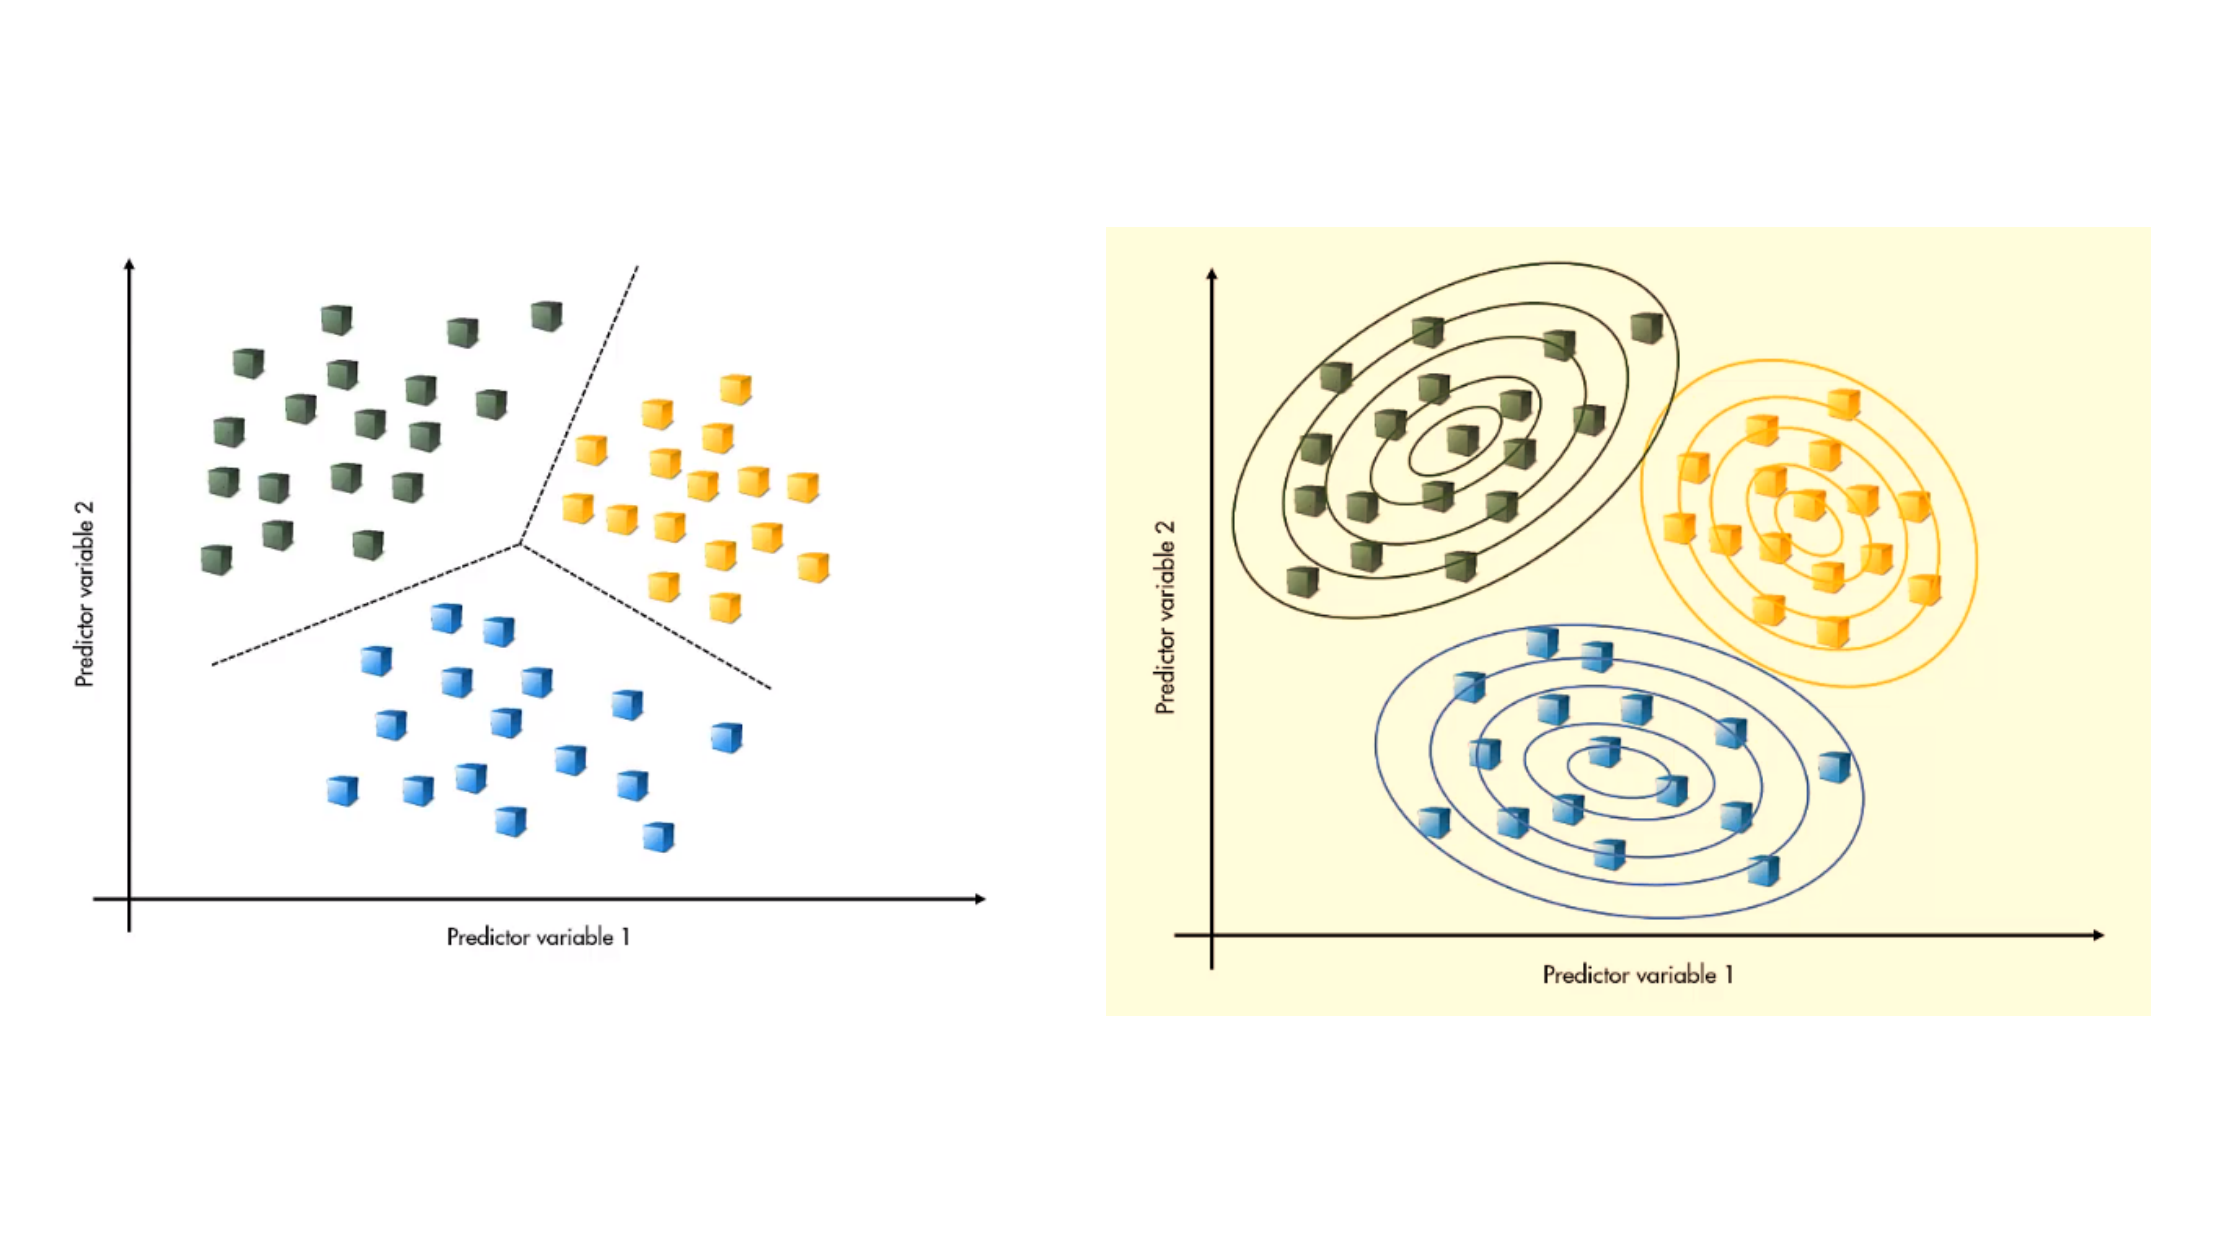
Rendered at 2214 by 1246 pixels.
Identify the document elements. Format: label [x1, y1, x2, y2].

picture [62, 227, 1032, 975]
picture [1106, 227, 2151, 1016]
